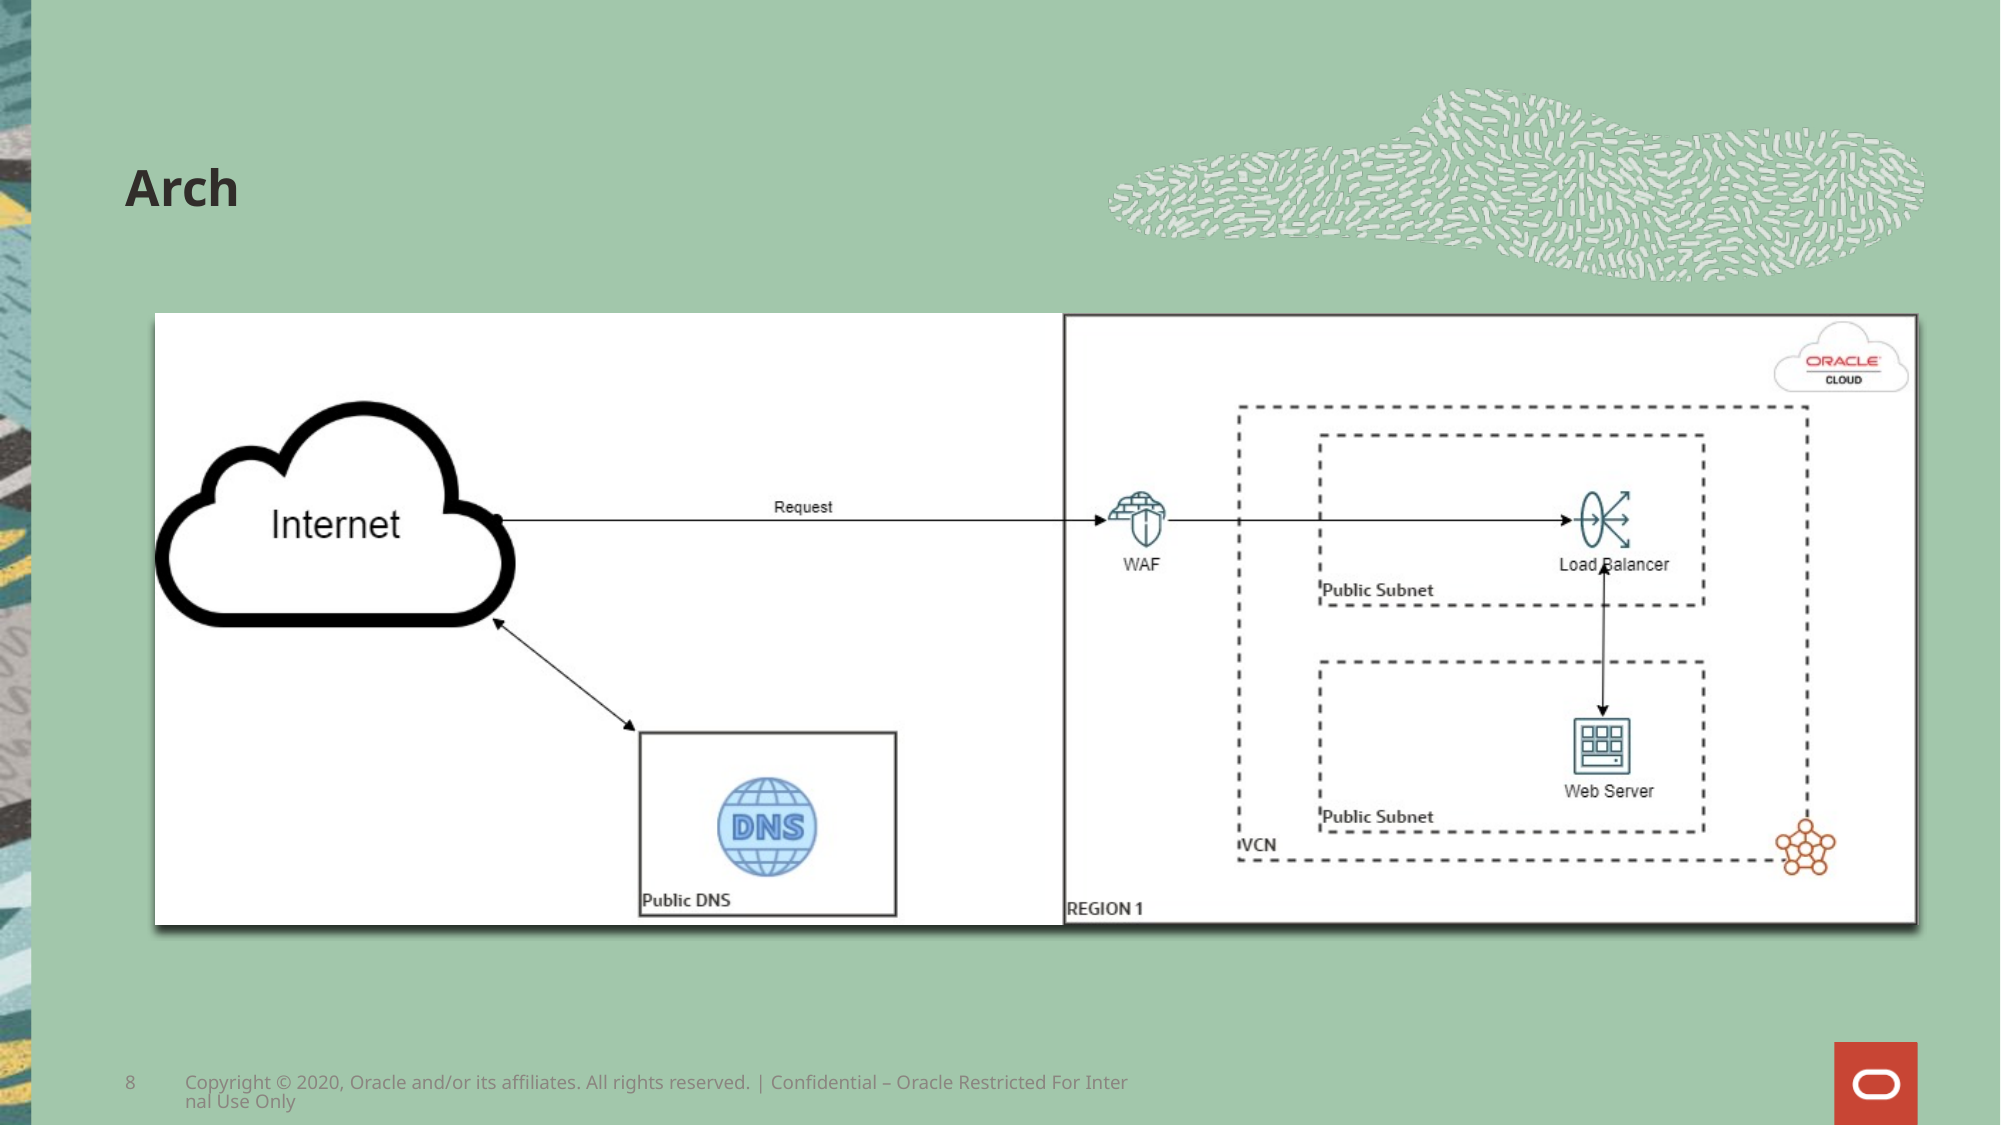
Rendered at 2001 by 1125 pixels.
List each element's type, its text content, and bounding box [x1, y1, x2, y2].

picture [0, 0, 2001, 1125]
footer Copyright © 2020, Oracle and/or its affiliates. All rights reserved. | Confidential – Oracle Restricted For Internal Use Only [185, 1053, 1128, 1114]
title Arch [125, 83, 1877, 219]
slide_number 8 [125, 1053, 185, 1114]
